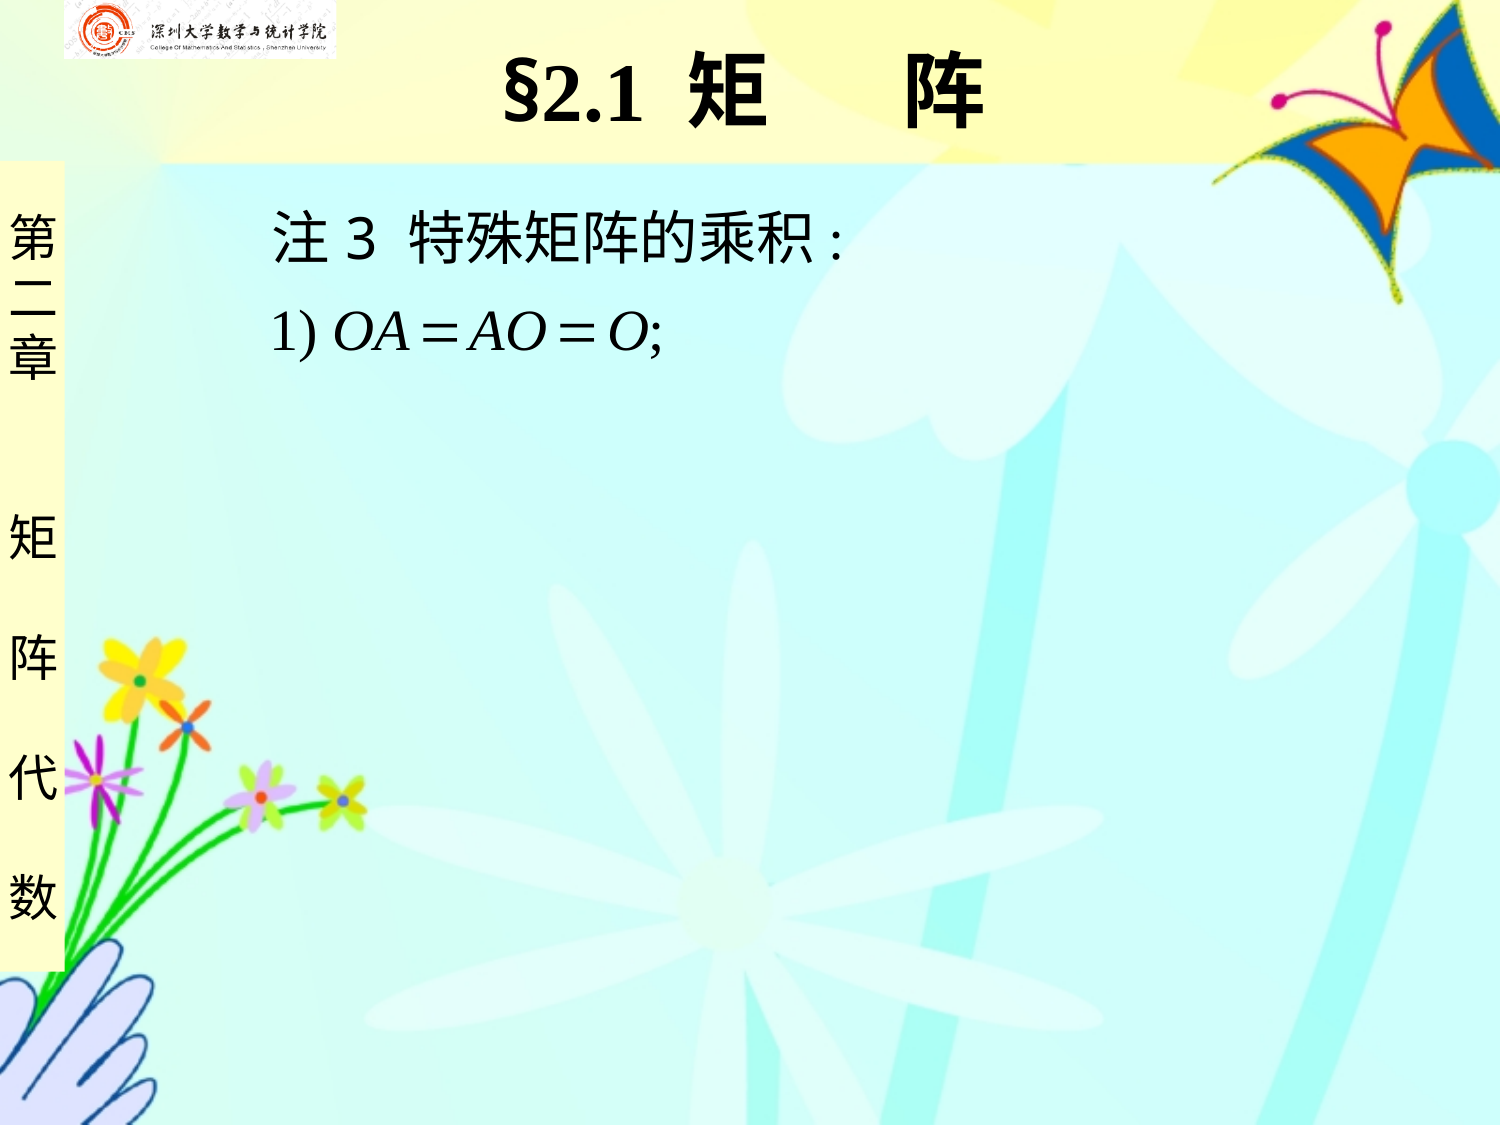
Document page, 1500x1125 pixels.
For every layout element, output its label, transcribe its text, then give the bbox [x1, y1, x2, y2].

text_box 注3 特殊矩阵的乘积: 1) OA  AO  O; [138, 172, 860, 370]
title §2.1 矩 阵 [485, 0, 1034, 191]
picture [0, 0, 1500, 1125]
